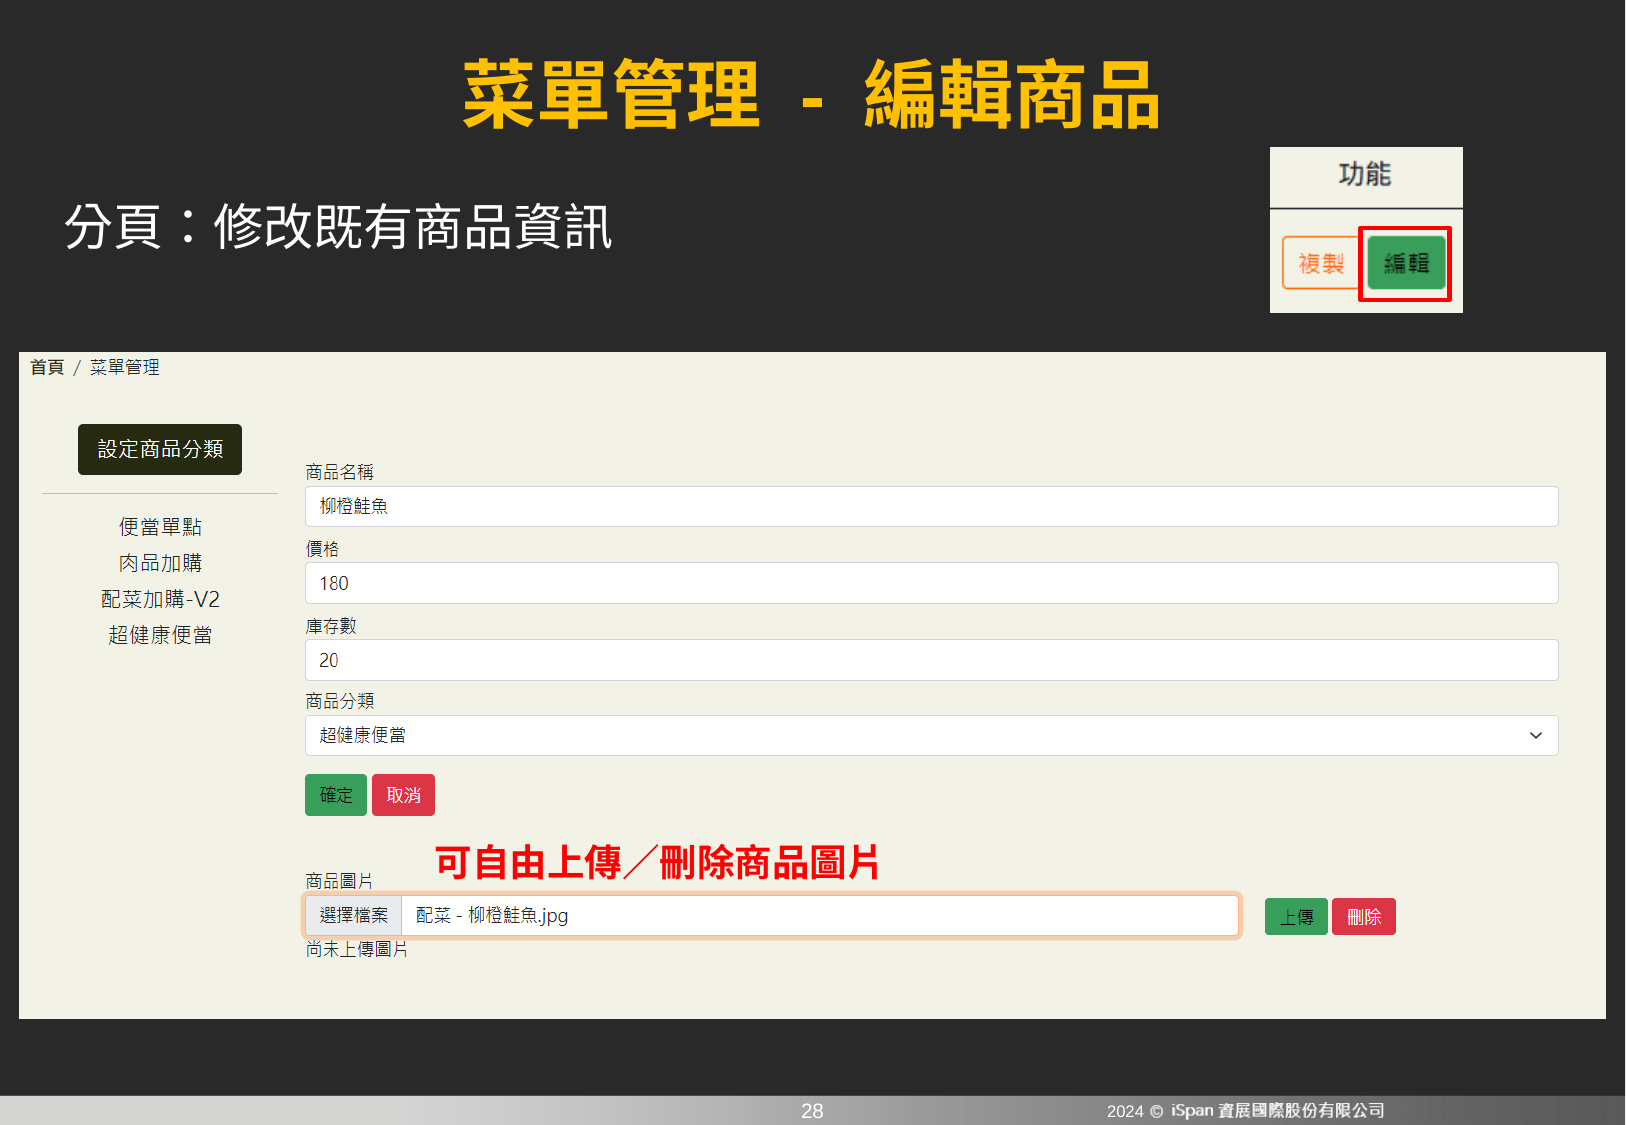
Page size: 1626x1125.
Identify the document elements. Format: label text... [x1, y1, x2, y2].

picture [0, 0, 1626, 1125]
slide_number 2024 [1092, 1096, 1191, 1125]
title 菜單管理 - 編輯商品 [103, 36, 1522, 148]
text_box 分頁：修改既有商品資訊 [48, 180, 1509, 321]
